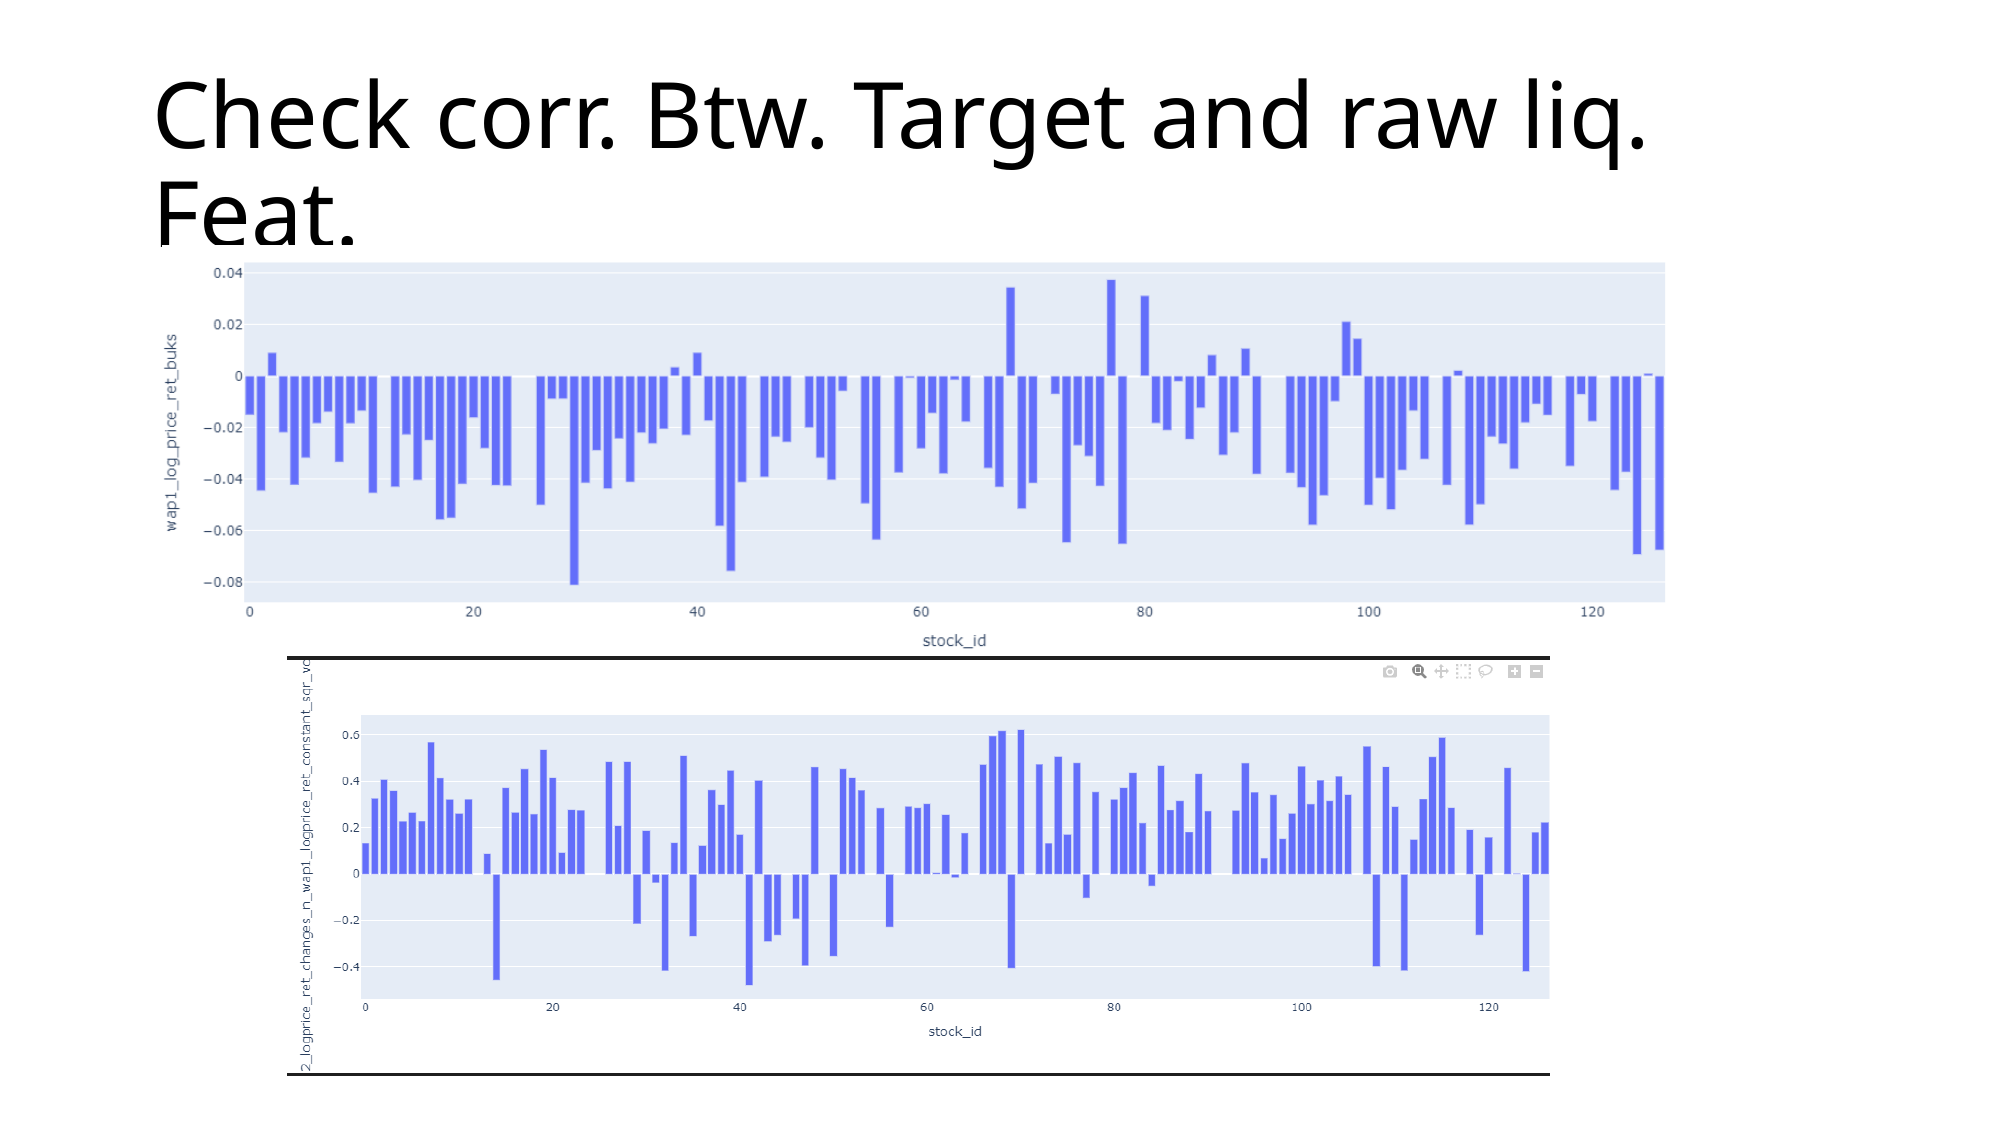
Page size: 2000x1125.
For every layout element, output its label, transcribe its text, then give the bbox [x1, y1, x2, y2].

picture [162, 244, 1676, 1077]
title Check corr. Btw. Target and raw liq. Feat. [137, 59, 1862, 277]
